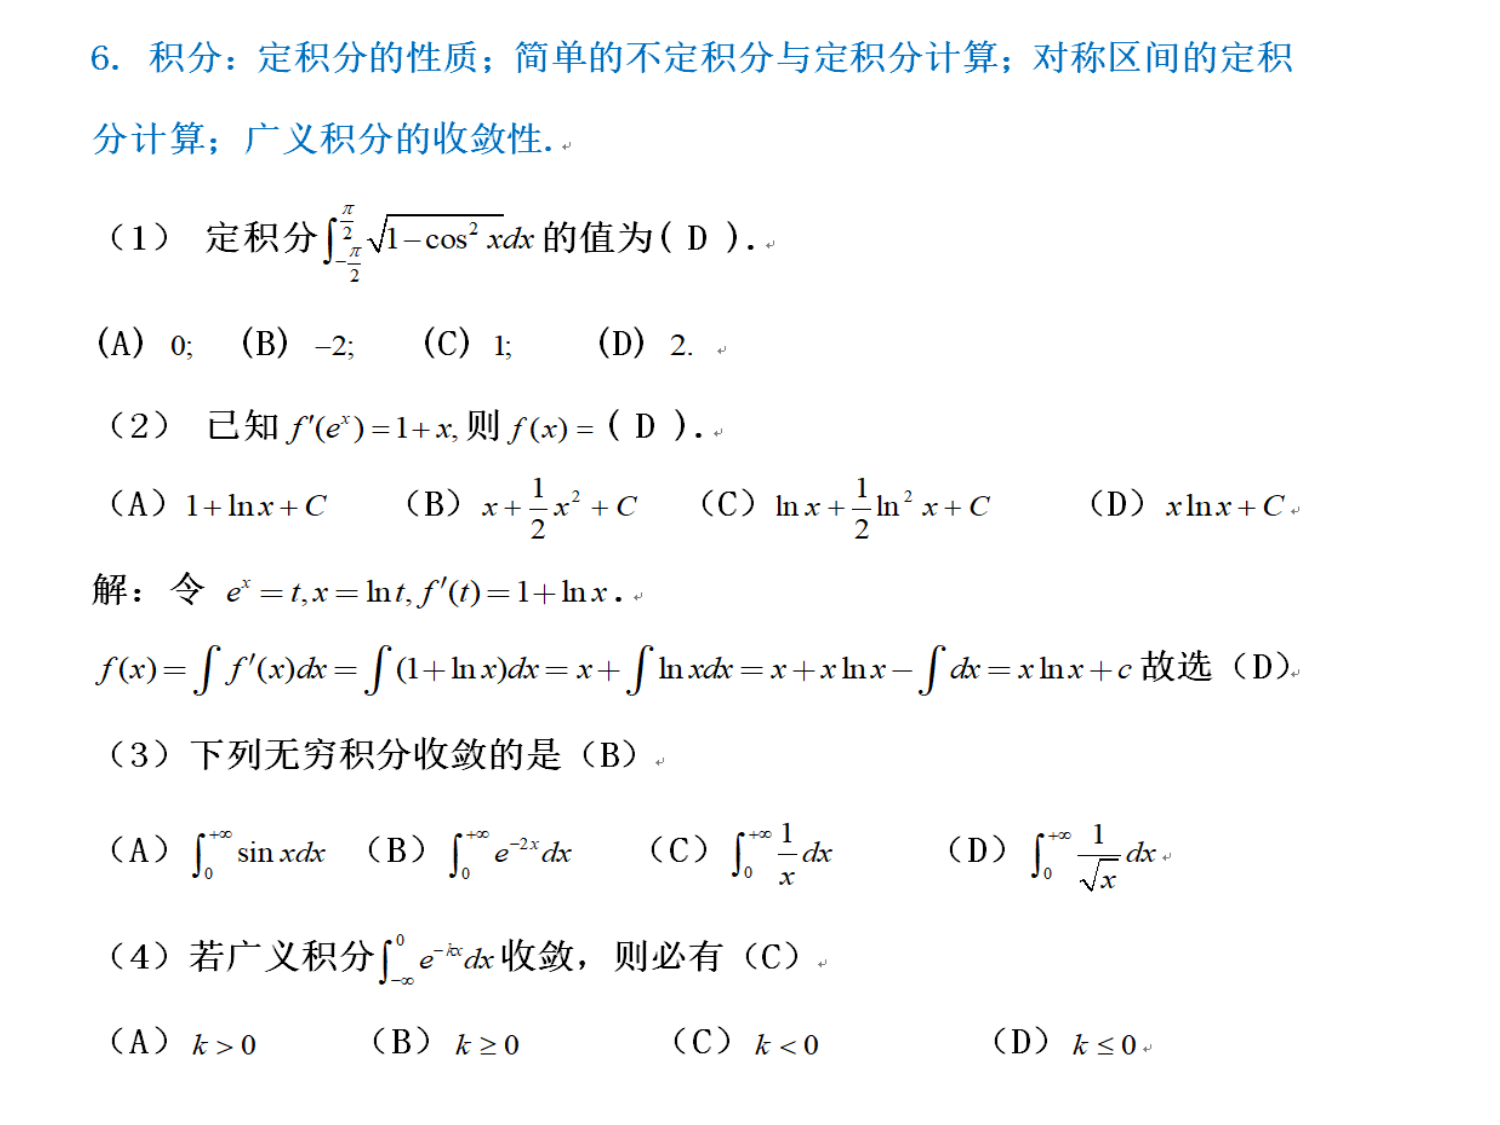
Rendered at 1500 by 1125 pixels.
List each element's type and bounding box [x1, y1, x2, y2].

picture [42, 24, 1355, 1098]
